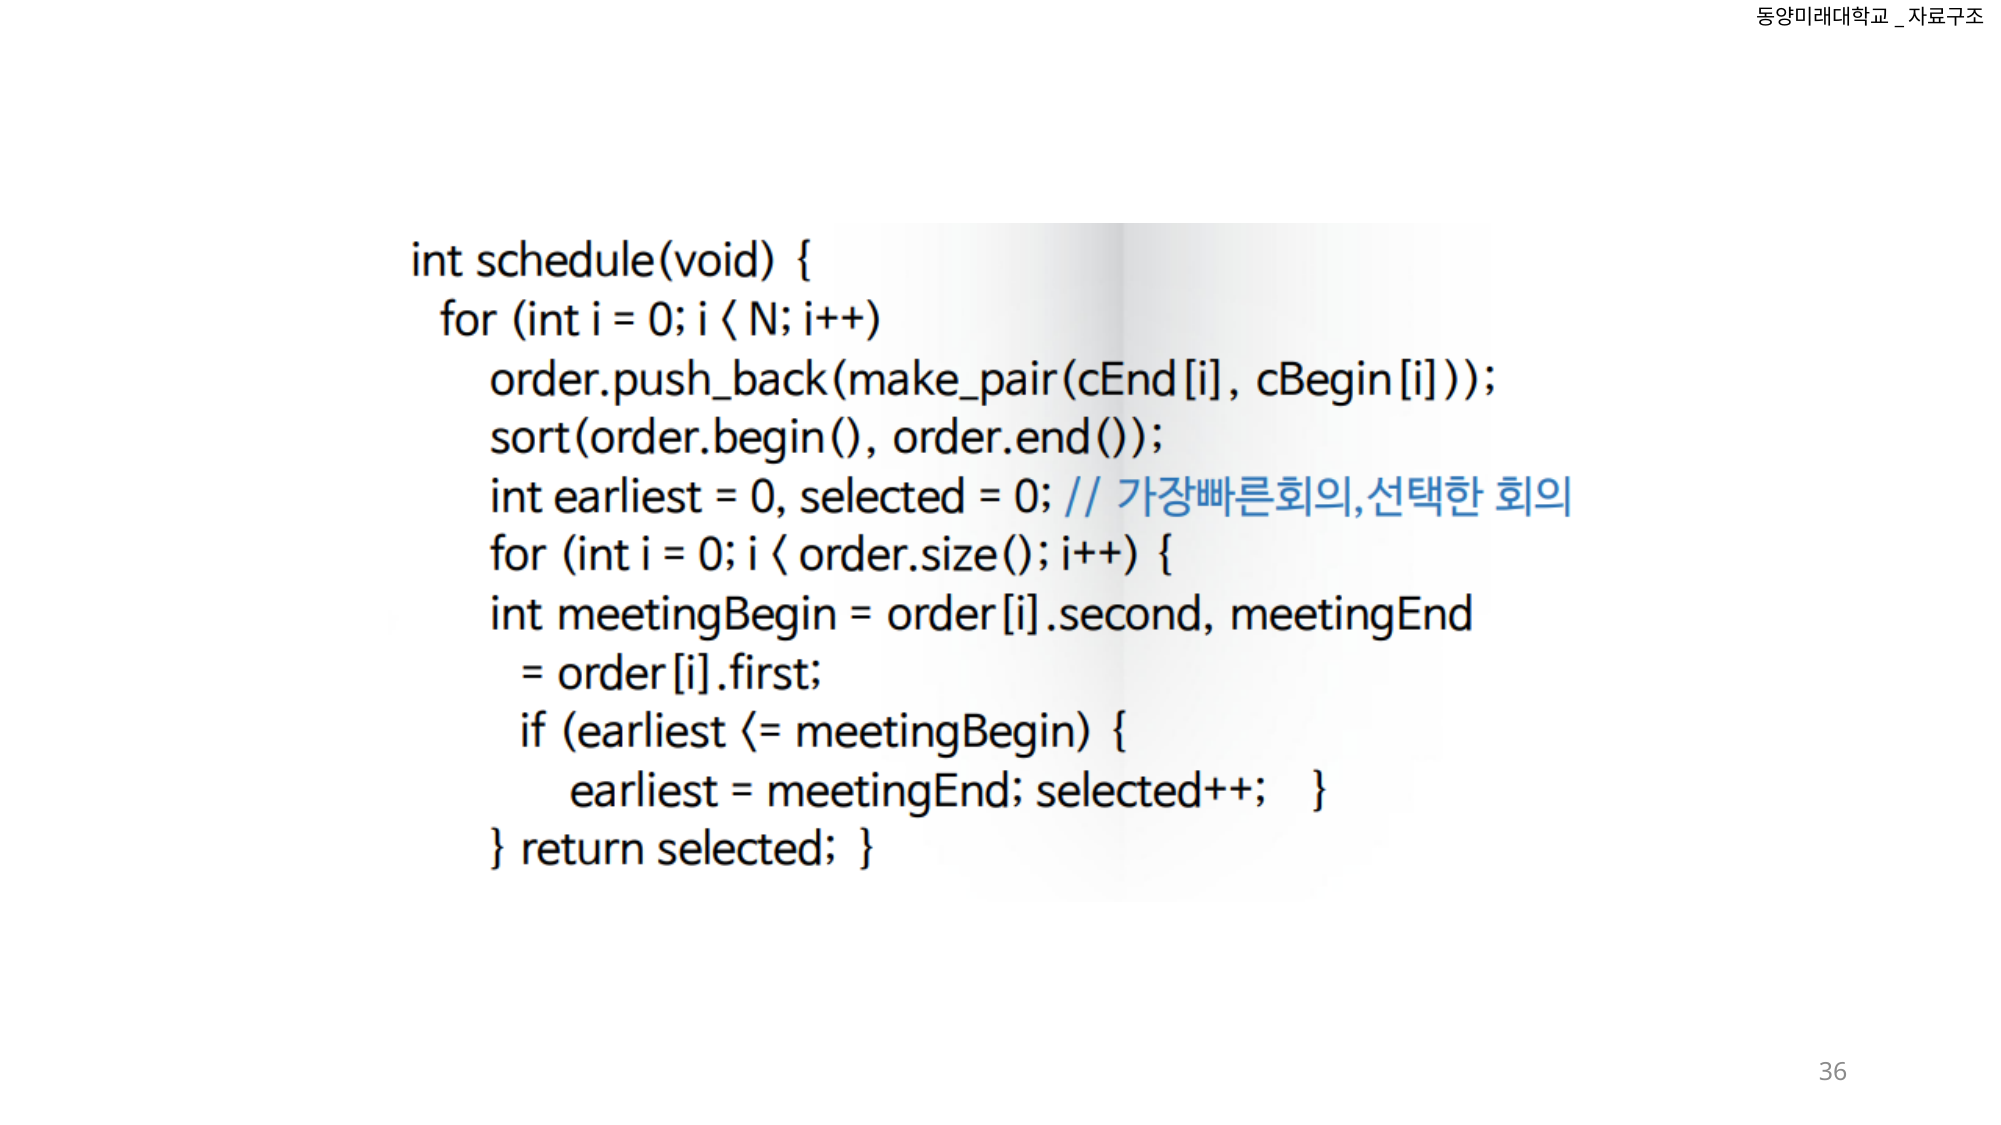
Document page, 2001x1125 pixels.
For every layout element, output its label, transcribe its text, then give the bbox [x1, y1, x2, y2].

slide_number 36 [1412, 1042, 1863, 1103]
text_box 동양미래대학교_자료구조 [1474, 0, 2000, 120]
picture [388, 223, 1611, 902]
